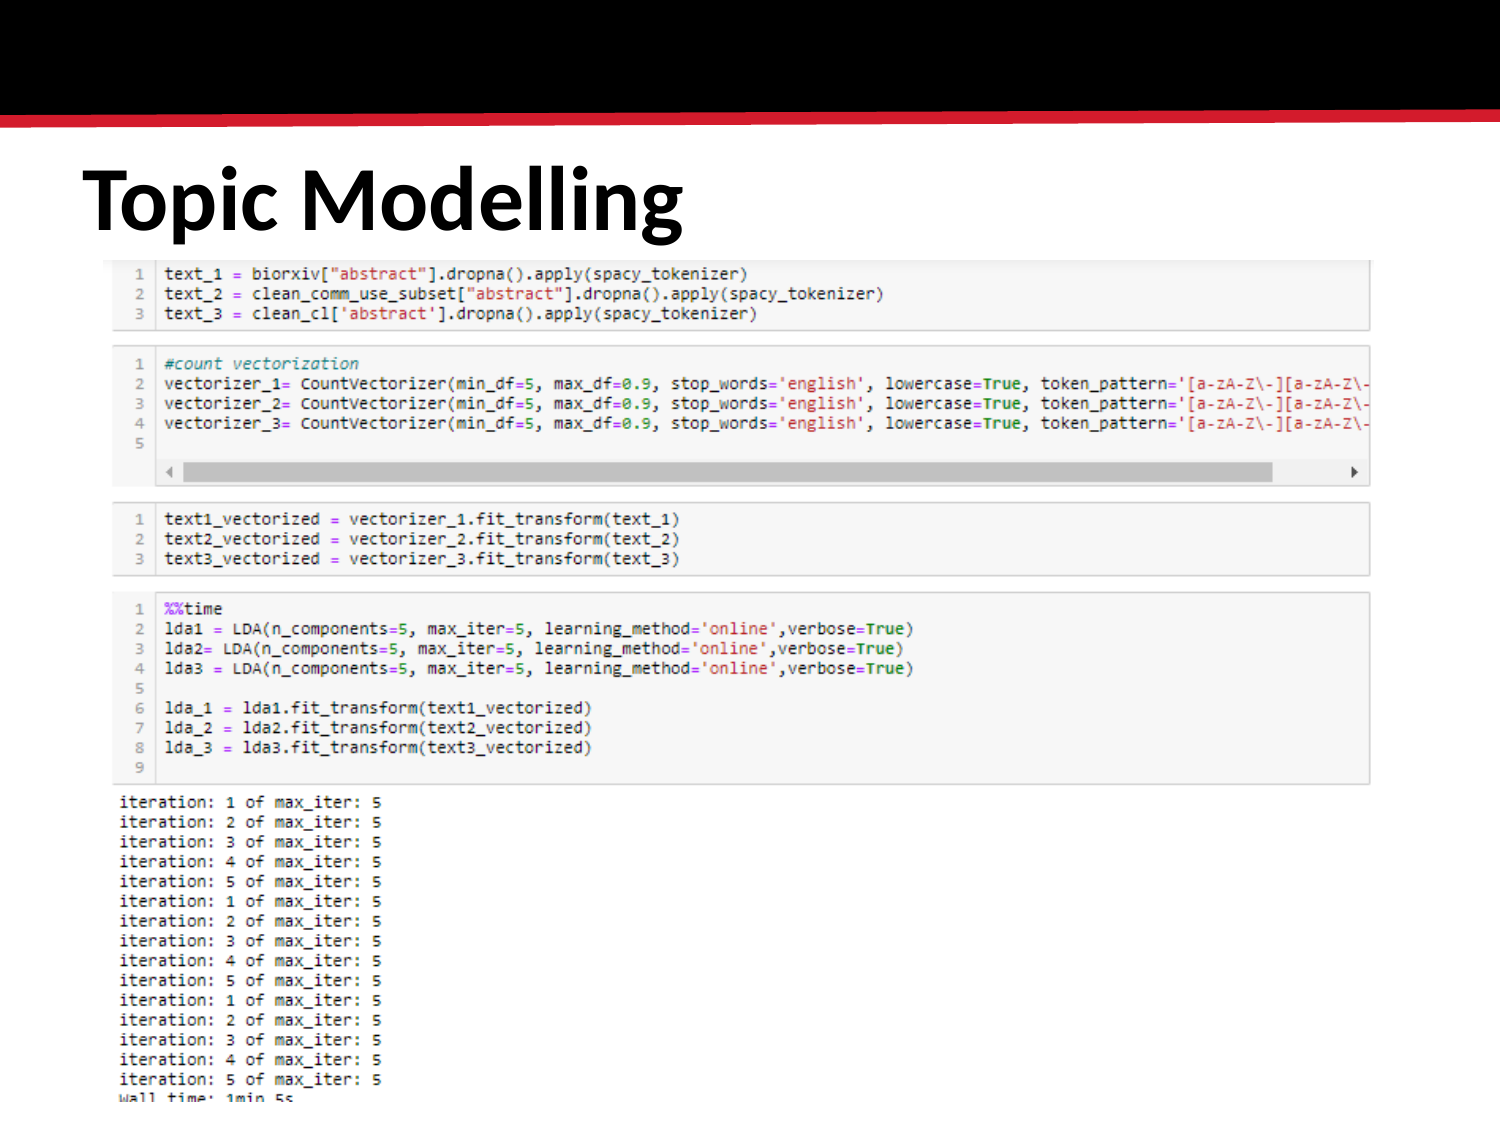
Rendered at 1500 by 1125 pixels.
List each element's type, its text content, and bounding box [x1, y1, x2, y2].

picture [103, 260, 1374, 1102]
picture [1059, 10, 1483, 121]
title Topic Modelling [82, 138, 1418, 353]
